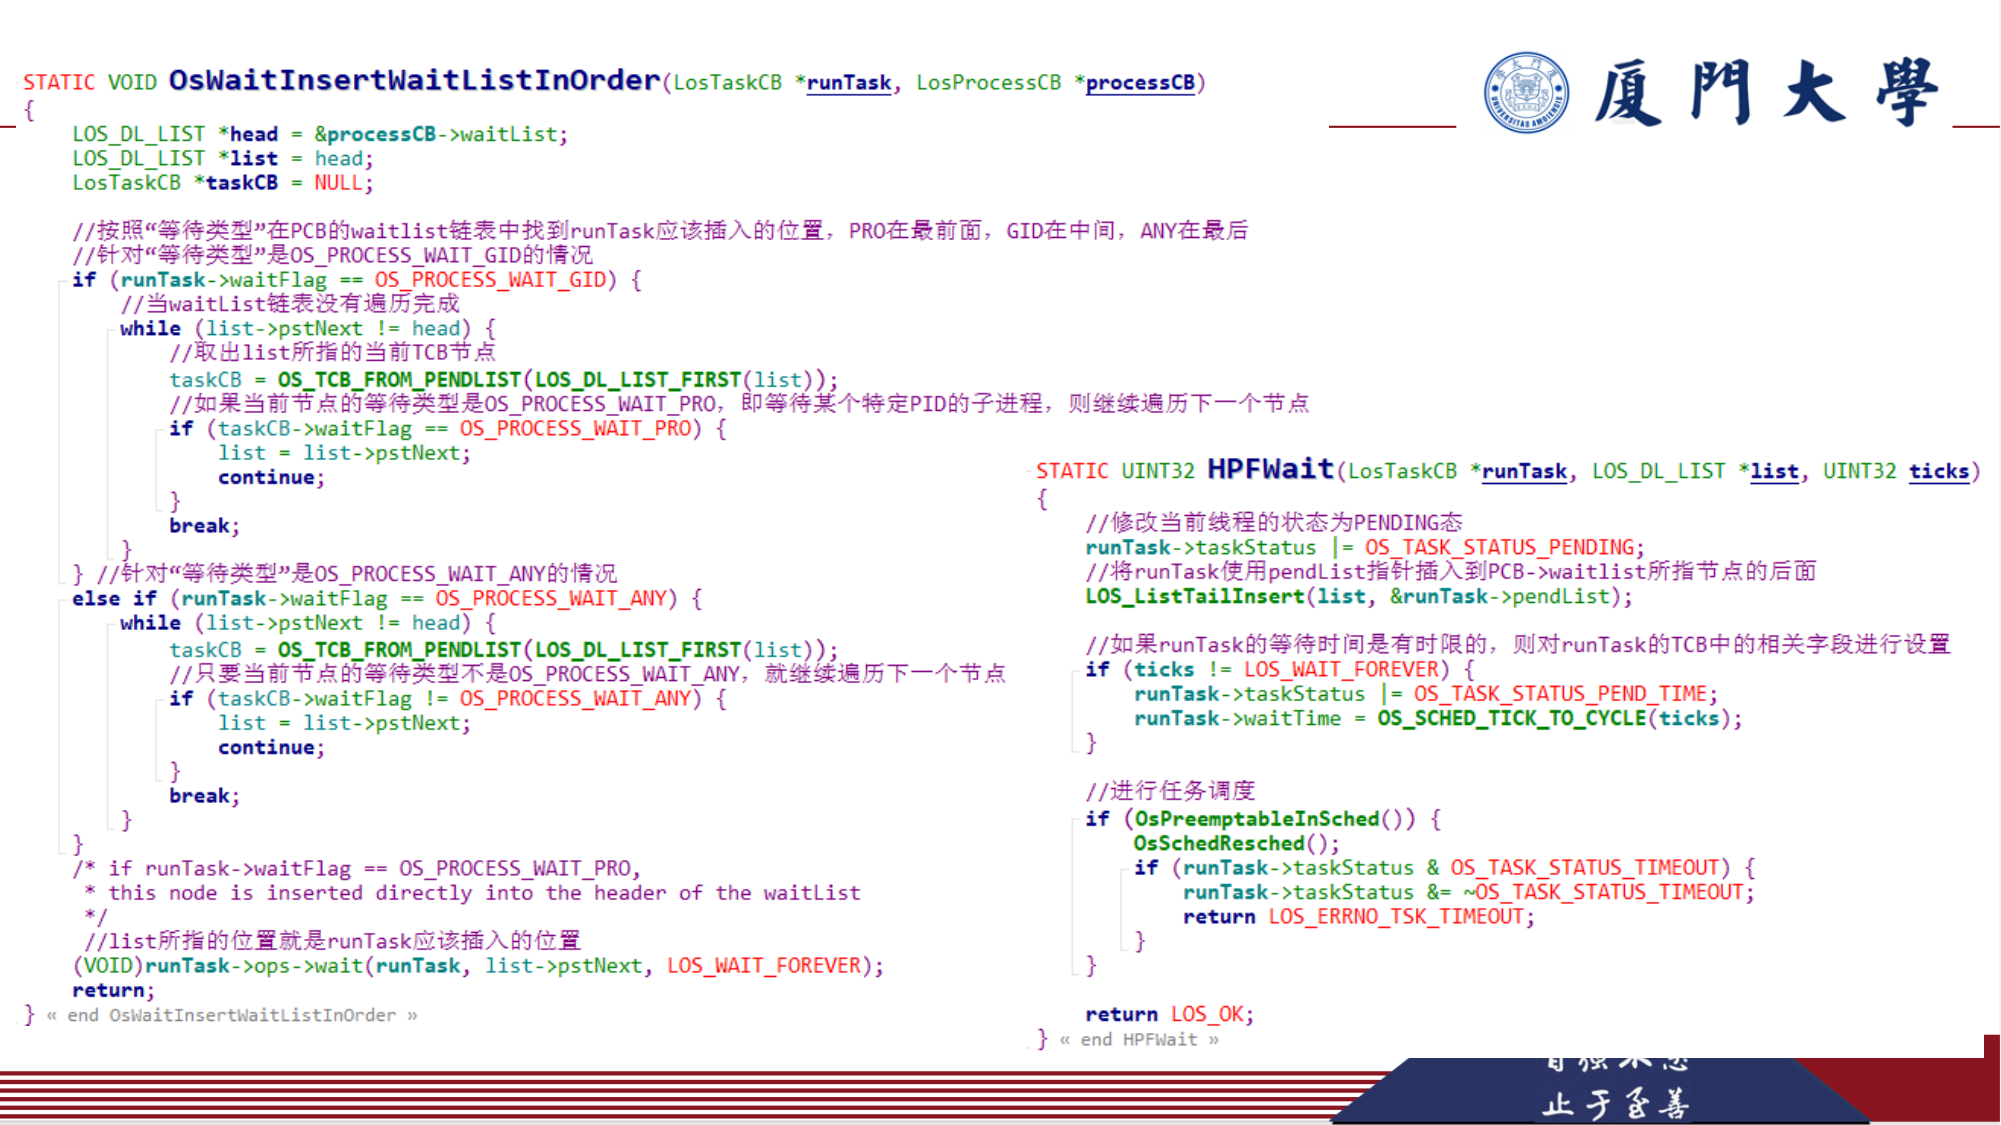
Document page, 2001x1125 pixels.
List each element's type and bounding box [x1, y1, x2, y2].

list [15, 67, 1329, 1027]
picture [0, 0, 2001, 1125]
